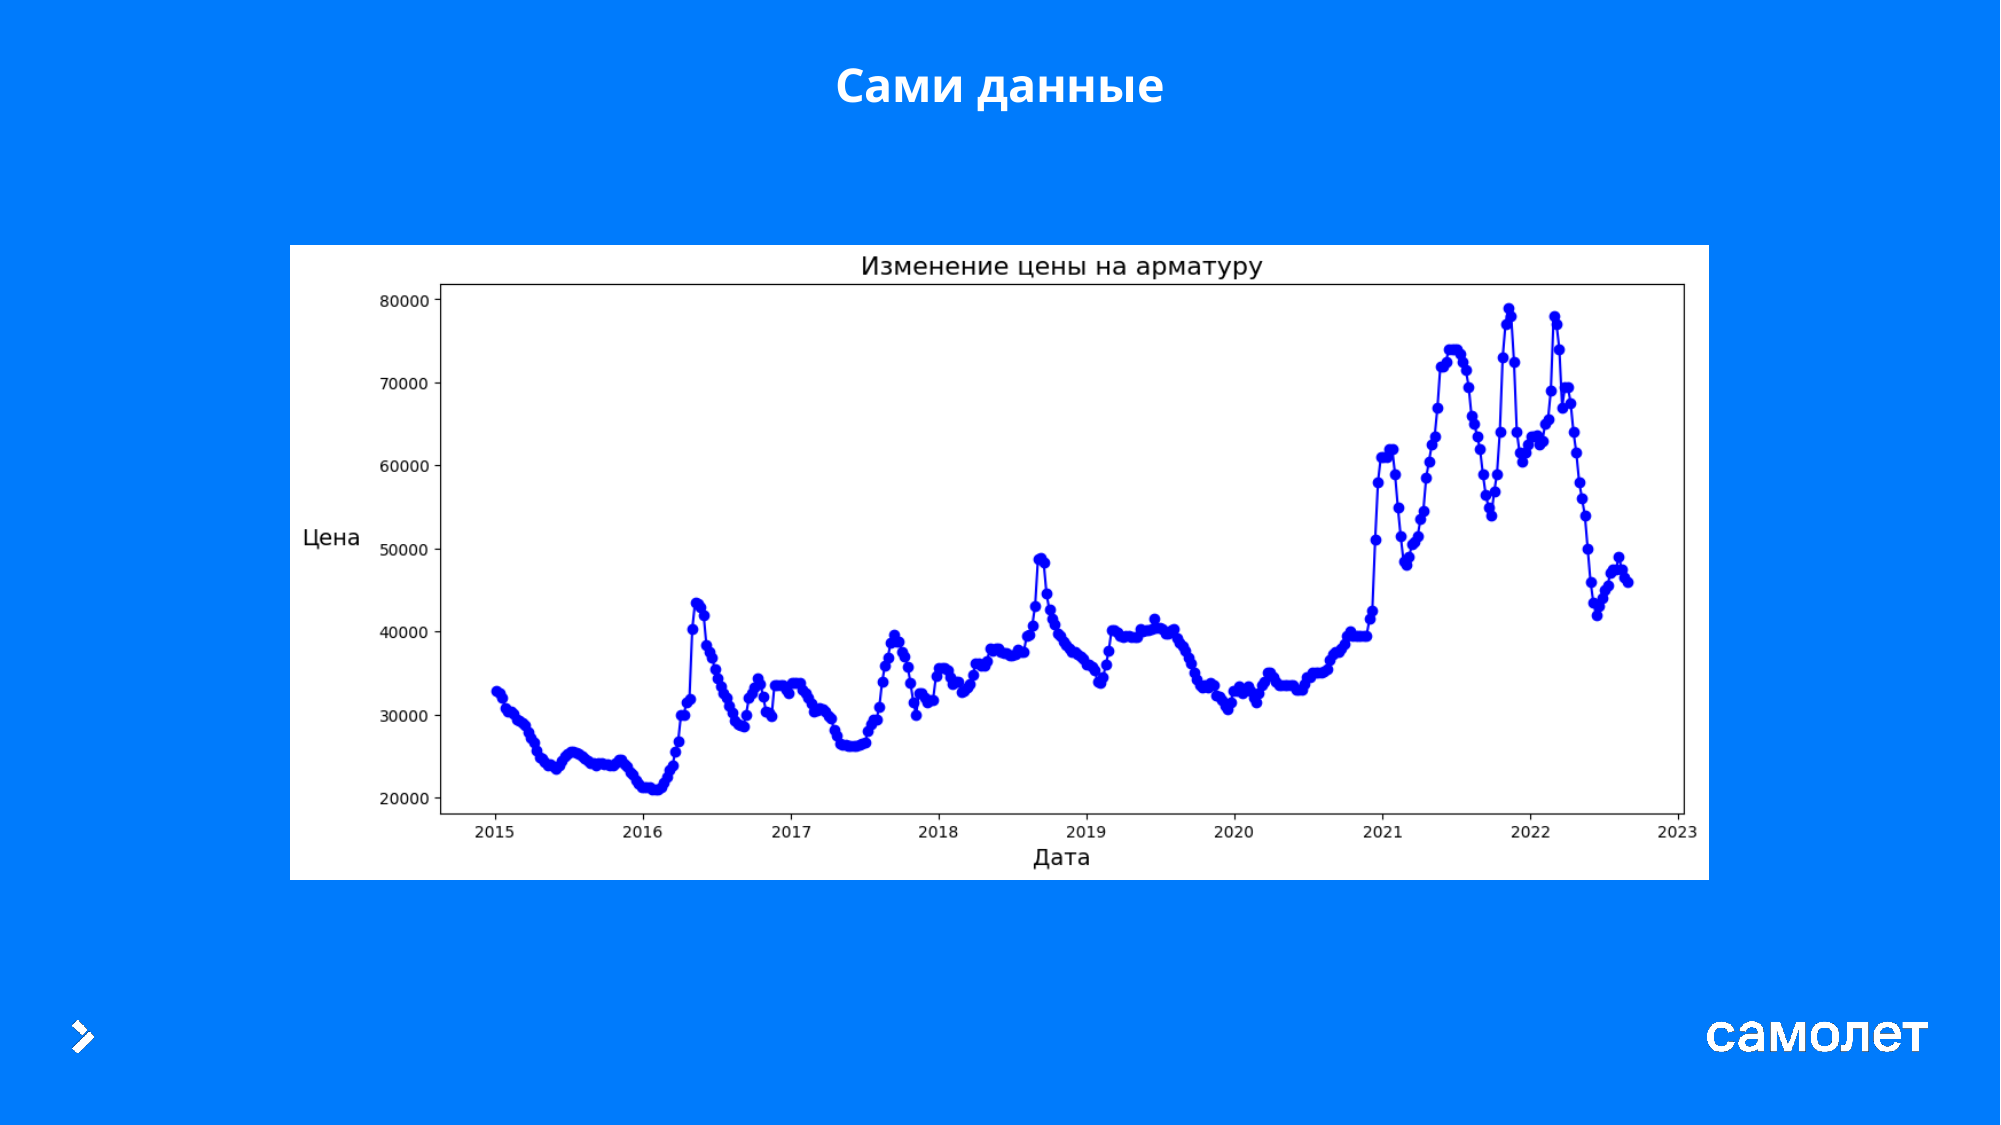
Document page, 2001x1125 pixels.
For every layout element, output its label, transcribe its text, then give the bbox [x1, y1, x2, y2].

title Сами данные [72, 62, 1928, 170]
picture [1707, 1021, 1928, 1052]
picture [72, 1020, 94, 1053]
picture [290, 244, 1710, 880]
